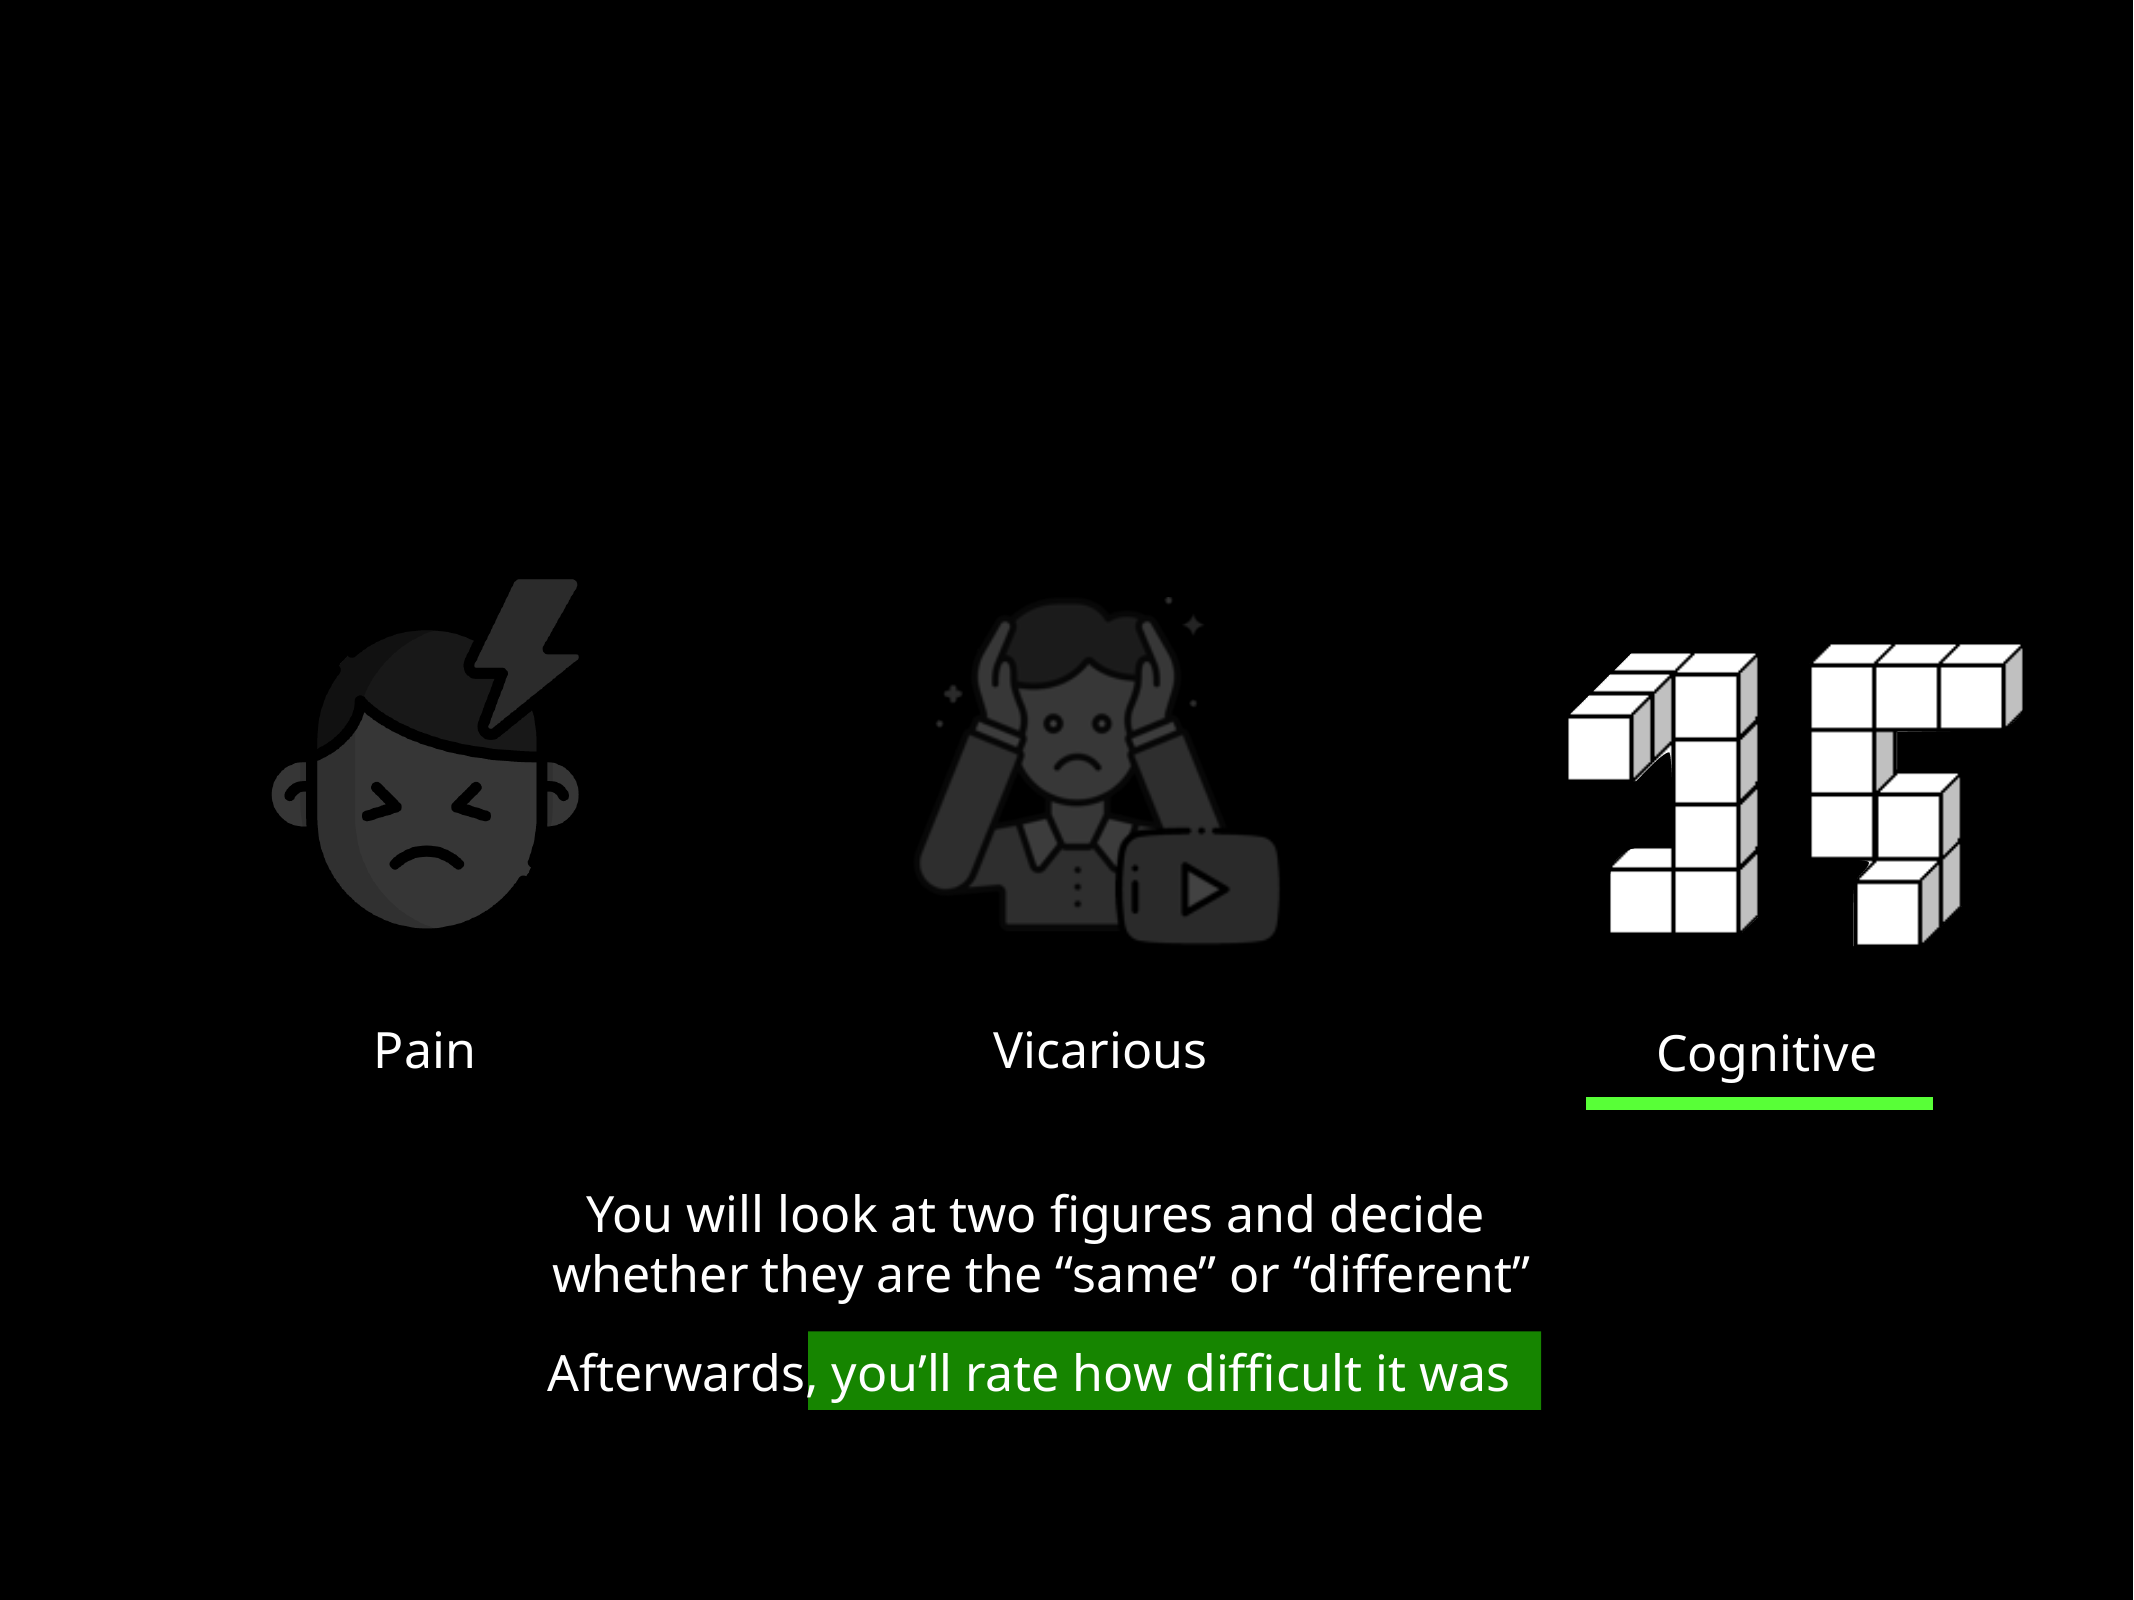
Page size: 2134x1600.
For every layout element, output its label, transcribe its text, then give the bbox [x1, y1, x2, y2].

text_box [1567, 642, 2025, 1091]
picture [908, 597, 1287, 975]
text_box Pain [365, 1009, 485, 1087]
text_box Vicarious [985, 1009, 1217, 1087]
picture [239, 568, 611, 940]
text_box You will look at two figures and decide whether they are the “same” or “different” [544, 1173, 1540, 1332]
text_box Afterwards, you’ll rate how difficult it was [538, 1332, 1546, 1410]
